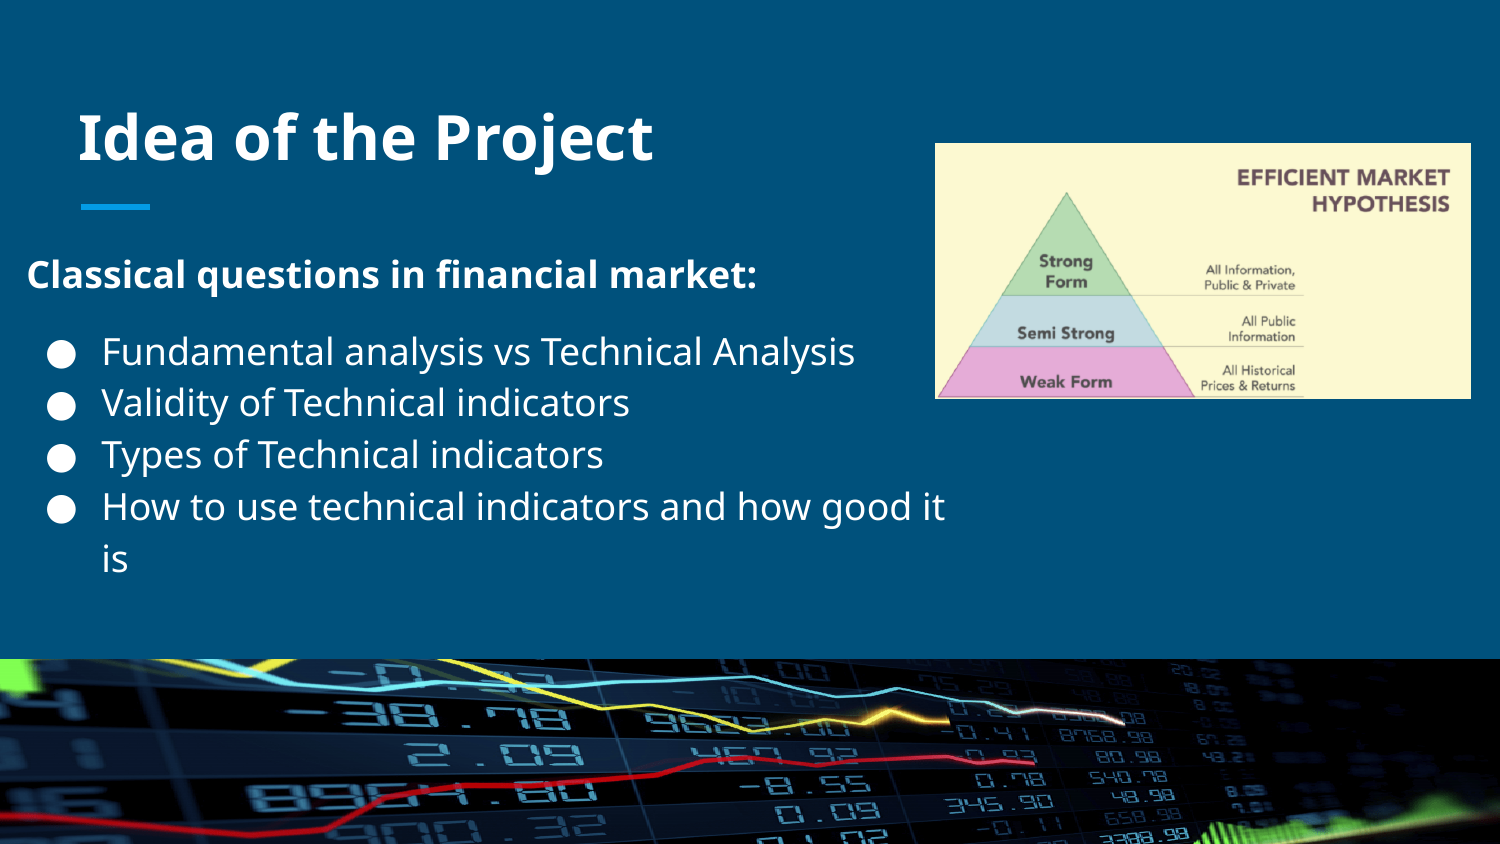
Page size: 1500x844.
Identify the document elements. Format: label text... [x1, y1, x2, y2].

list Classical questions in financial market: Fundamental analysis vs Technical Analysis Validity of Technical indicators Types of Technical indicators How to use technical indicators and how good it is [11, 229, 971, 618]
title Idea of the Project [63, 75, 1437, 188]
picture [0, 660, 1500, 844]
picture [936, 144, 1470, 398]
